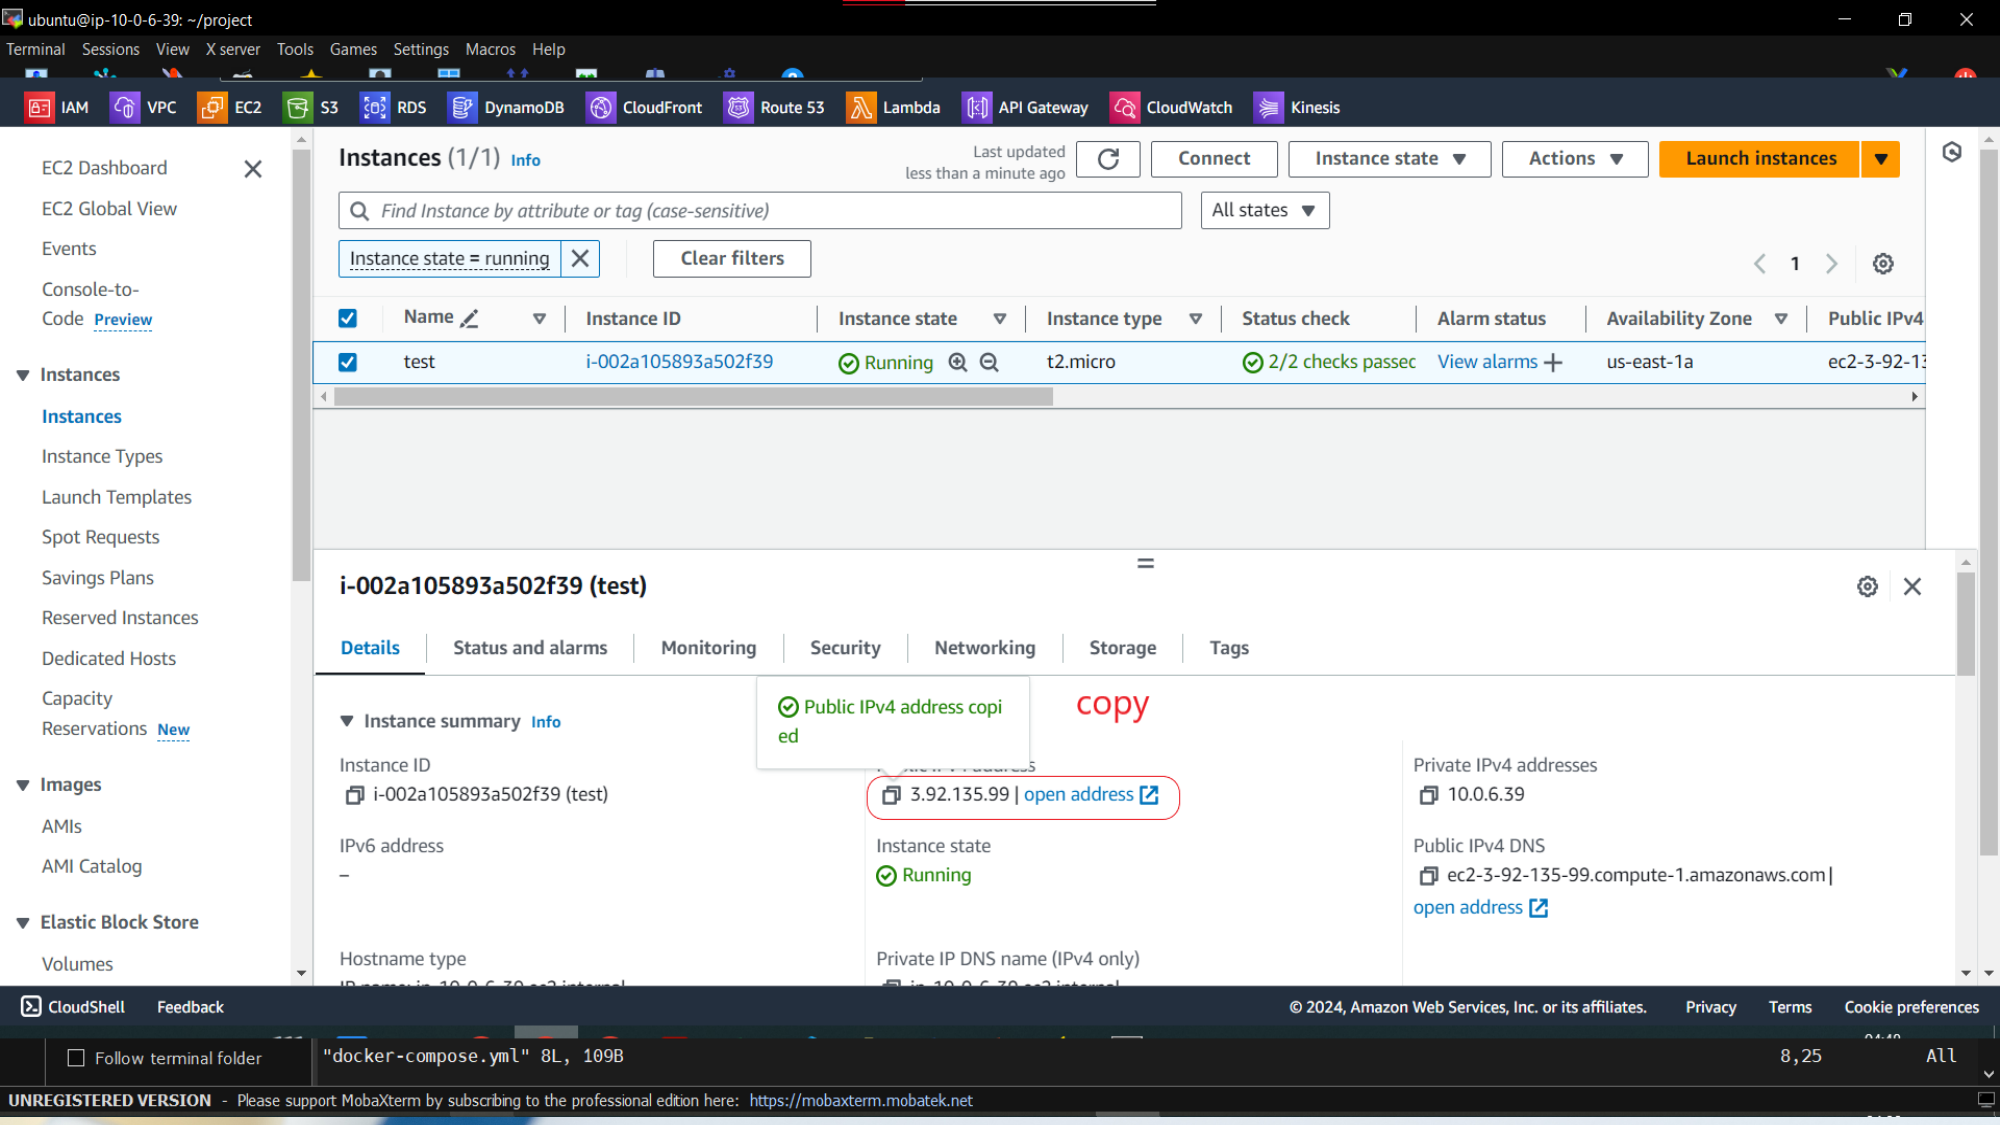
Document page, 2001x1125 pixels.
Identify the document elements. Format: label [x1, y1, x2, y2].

text_box [0, 1117, 2000, 1125]
picture [0, 0, 2000, 1117]
